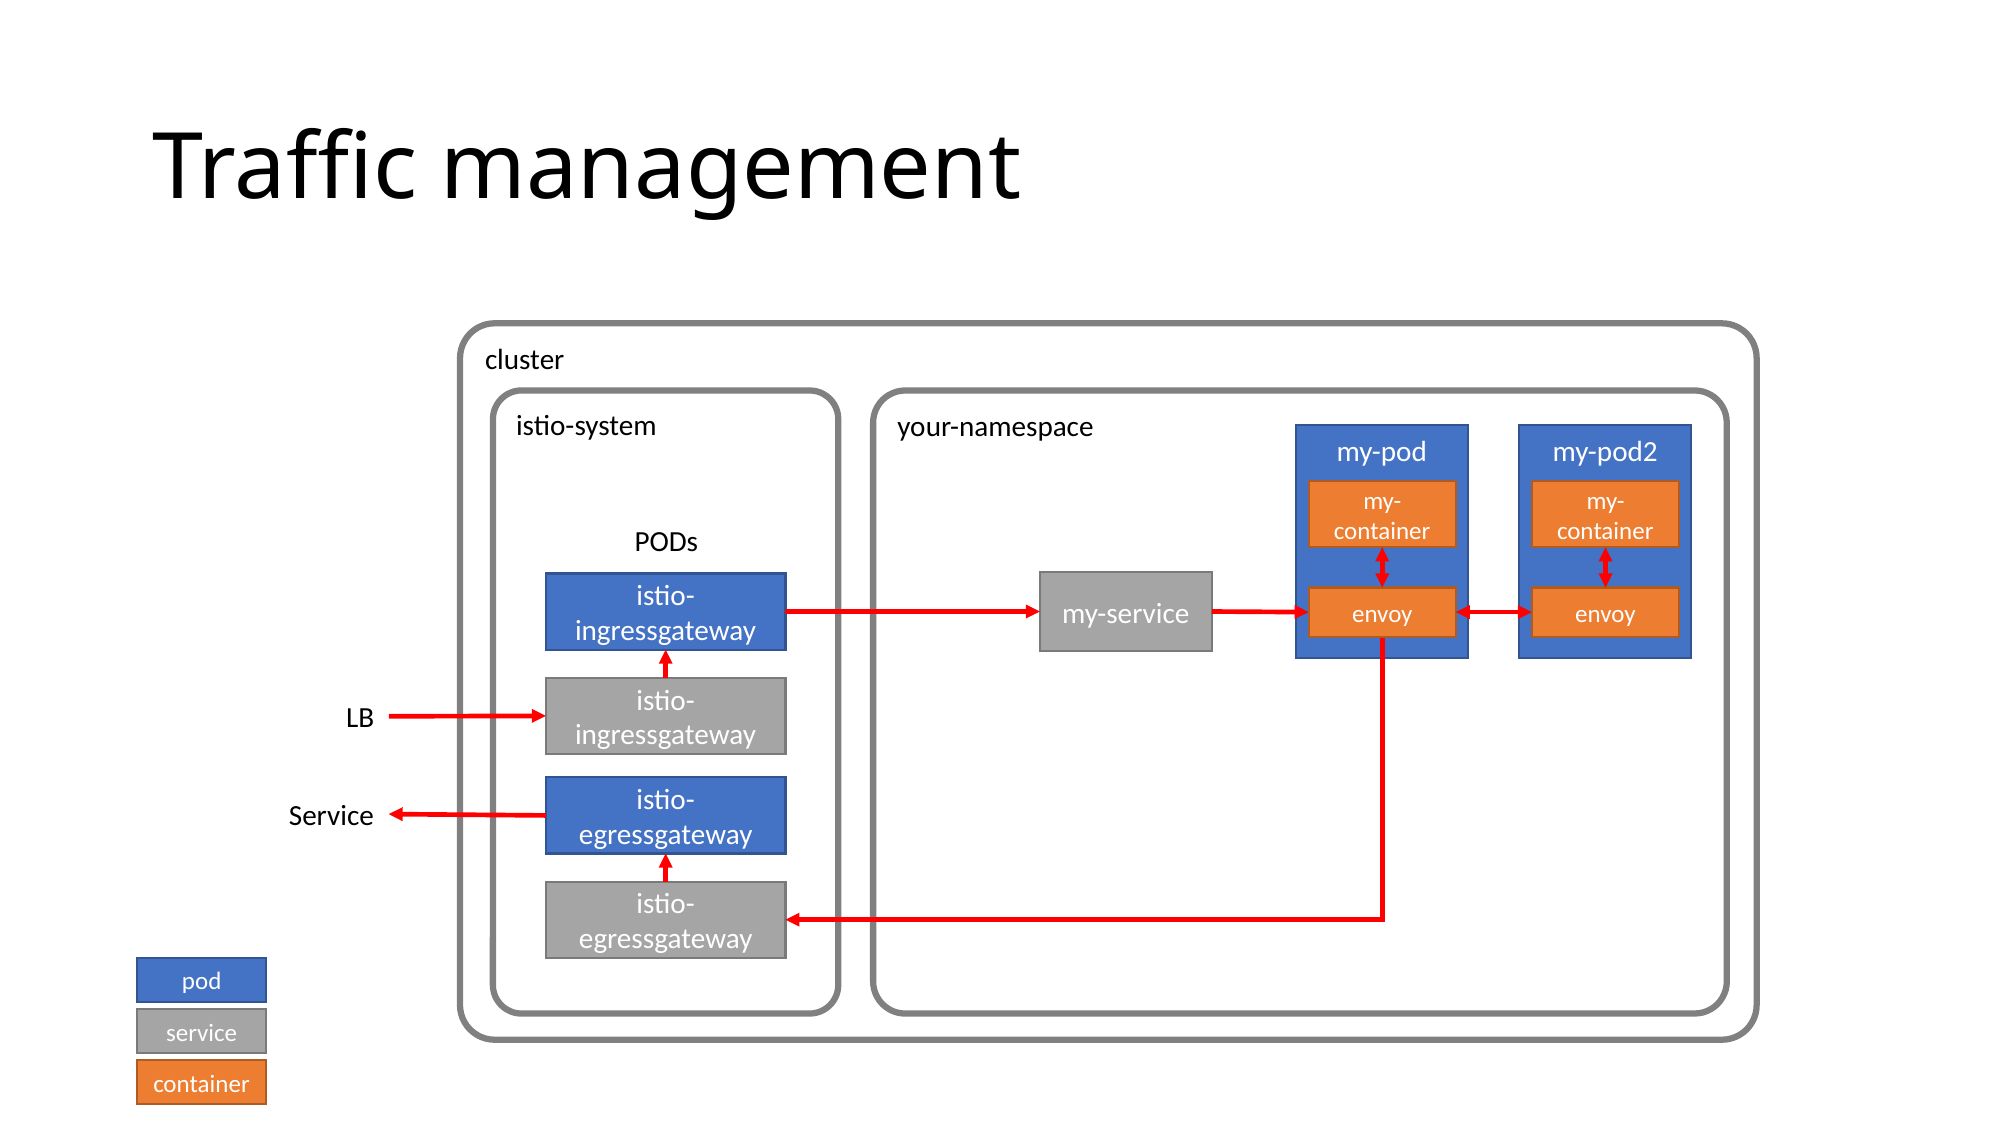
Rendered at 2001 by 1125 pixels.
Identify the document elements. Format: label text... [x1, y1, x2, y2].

text_box Service [273, 789, 389, 839]
text_box container [136, 1059, 267, 1105]
text_box pod [136, 957, 267, 1003]
text_box your-namespace [872, 389, 1728, 1015]
text_box service [136, 1008, 267, 1054]
text_box my-pod [1295, 613, 1380, 659]
text_box envoy [1308, 586, 1457, 638]
text_box my-container [1531, 480, 1680, 548]
text_box PODs [619, 515, 714, 565]
text_box istio-ingressgateway [545, 677, 787, 755]
text_box my-pod2 [1518, 424, 1692, 659]
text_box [942, 479, 1226, 1077]
text_box istio-egressgateway [545, 881, 787, 959]
text_box envoy [1531, 586, 1680, 638]
text_box istio-system [491, 614, 840, 1015]
text_box istio-ingressgateway [545, 572, 787, 651]
title Traffic management [137, 59, 1863, 278]
text_box my-pod [1295, 424, 1469, 611]
text_box istio-system [491, 389, 840, 714]
text_box cluster [458, 322, 1758, 1041]
text_box my-container [1308, 480, 1457, 548]
text_box my-pod [1385, 614, 1469, 659]
text_box LB [331, 691, 389, 742]
